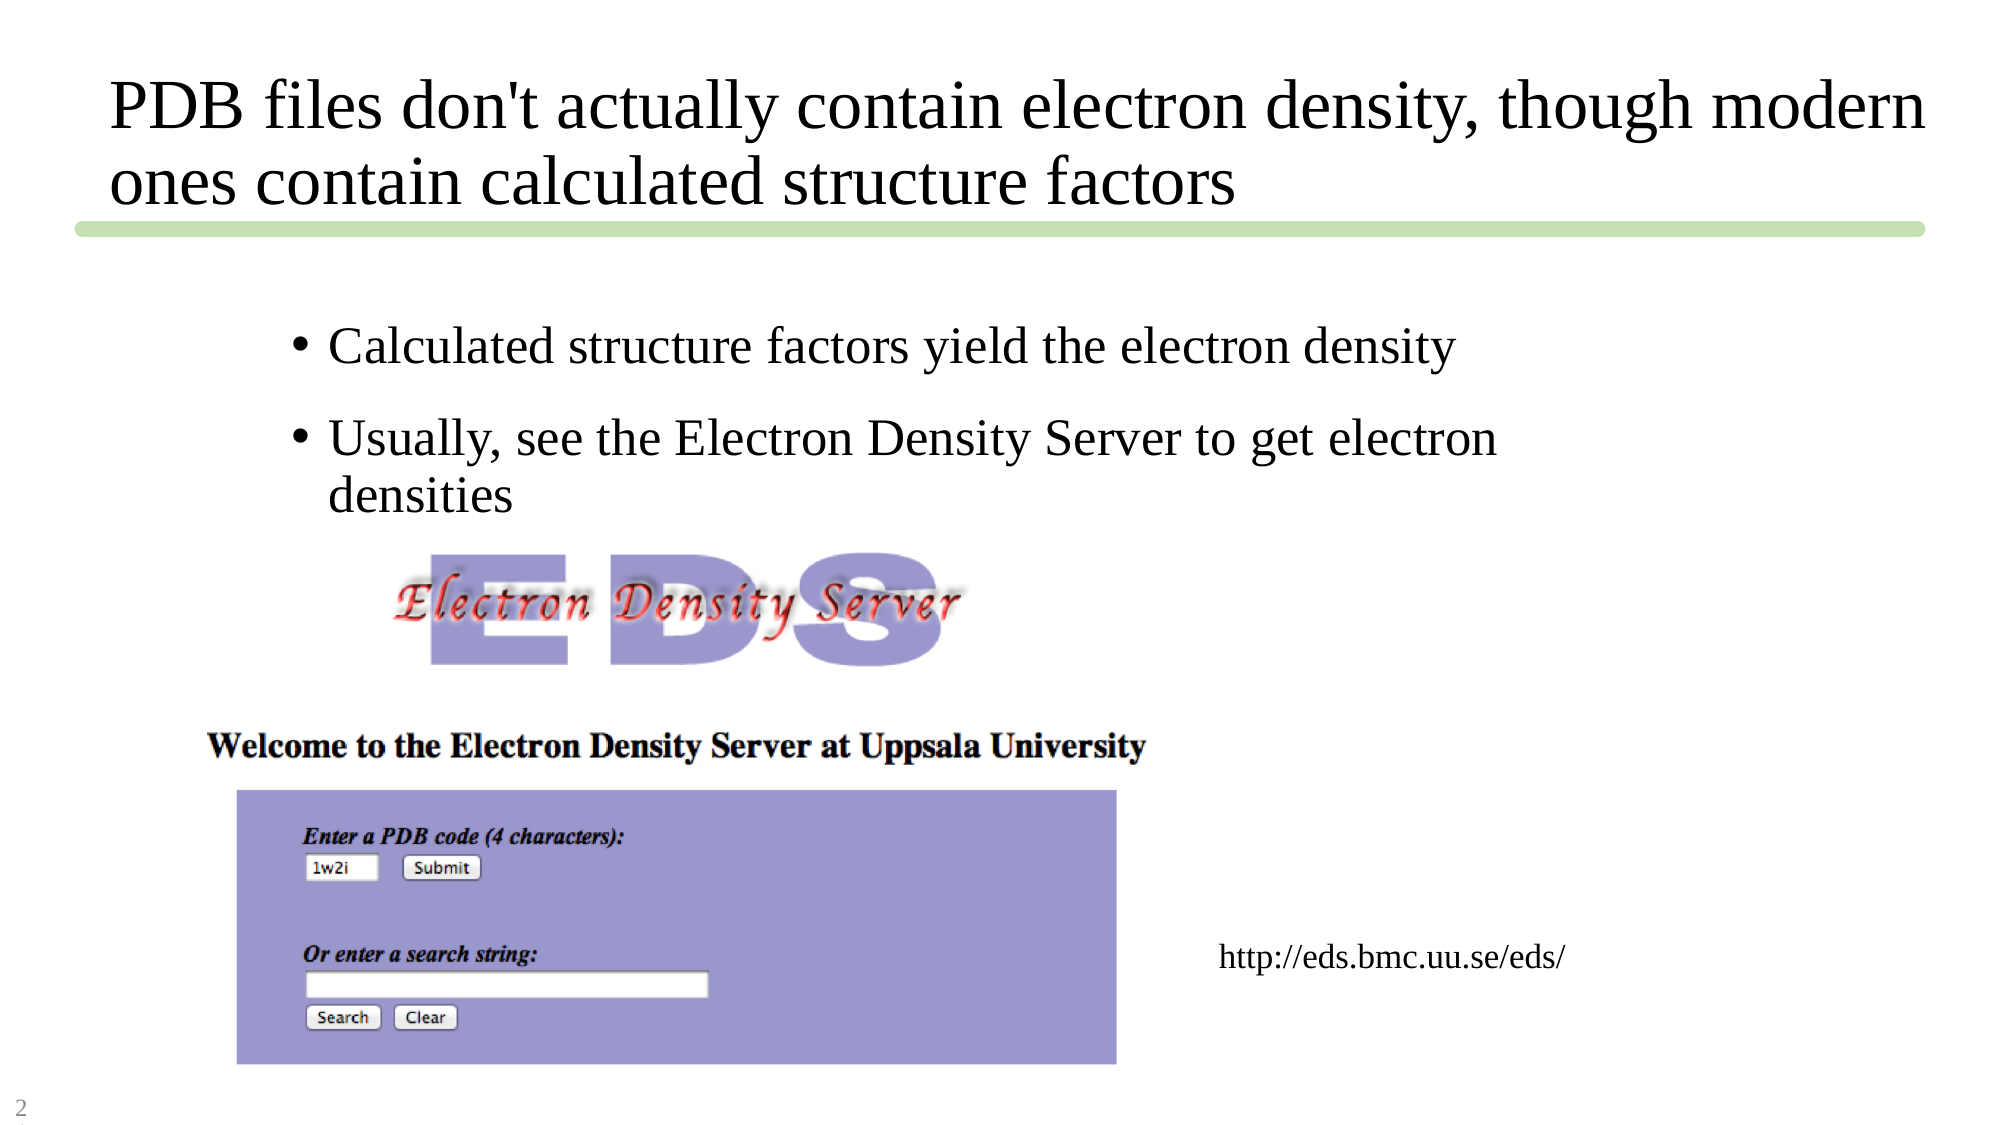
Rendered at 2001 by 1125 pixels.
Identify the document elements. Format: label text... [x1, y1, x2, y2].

text_box http://eds.bmc.uu.se/eds/ [1212, 927, 1572, 982]
picture [207, 531, 1147, 1086]
title PDB files don't actually contain electron density, though modern ones contain calculated structure factors [94, 2, 2000, 285]
list Calculated structure factors yield the electron density Usually, see the Electron Density Server to get electron densities [276, 310, 1686, 614]
slide_number 21 [0, 1085, 53, 1125]
